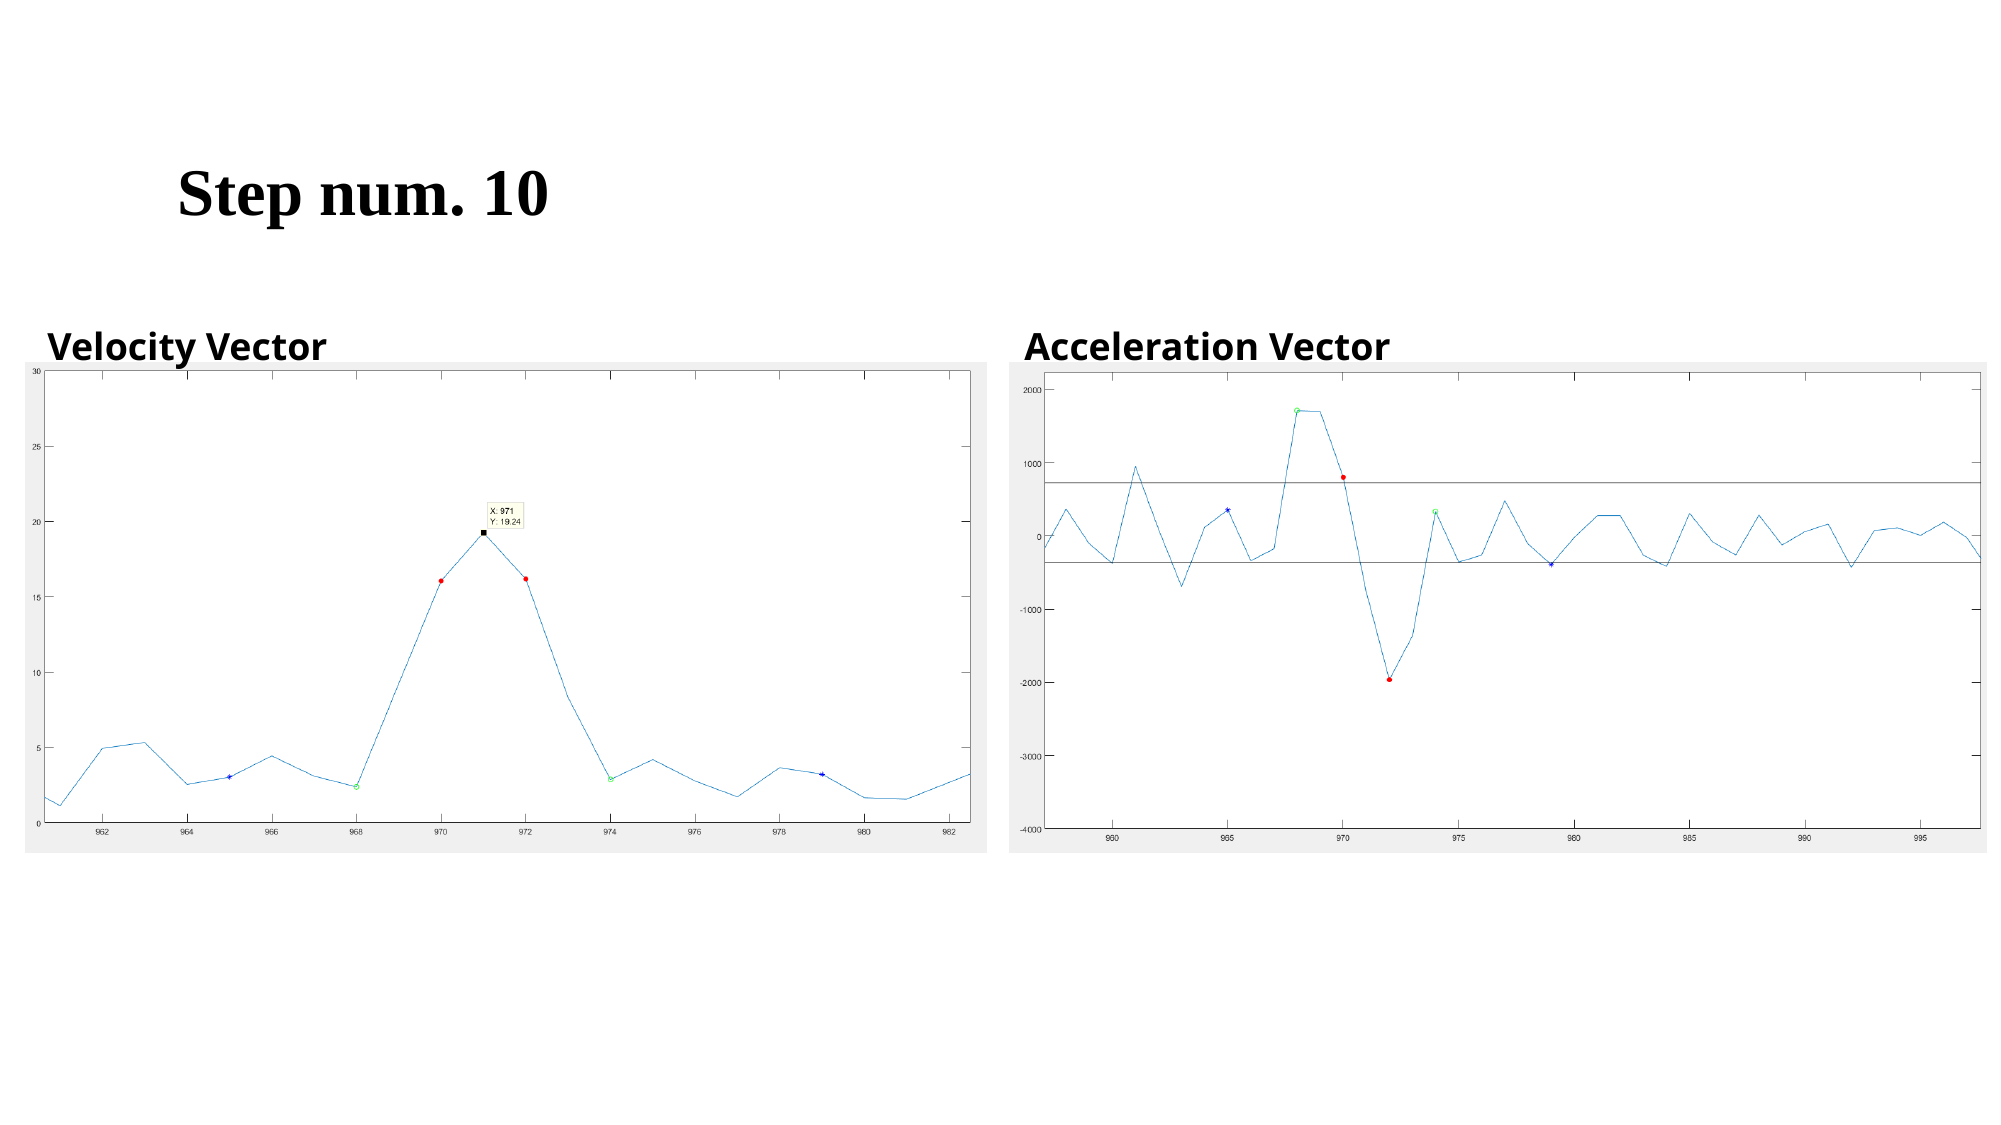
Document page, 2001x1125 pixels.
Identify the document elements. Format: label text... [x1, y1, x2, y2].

picture [25, 362, 987, 853]
picture [1009, 362, 1987, 853]
text_box Acceleration Vector [1009, 315, 1524, 362]
text_box Velocity Vector [32, 315, 547, 362]
text_box Step num. 10 [162, 84, 1888, 303]
